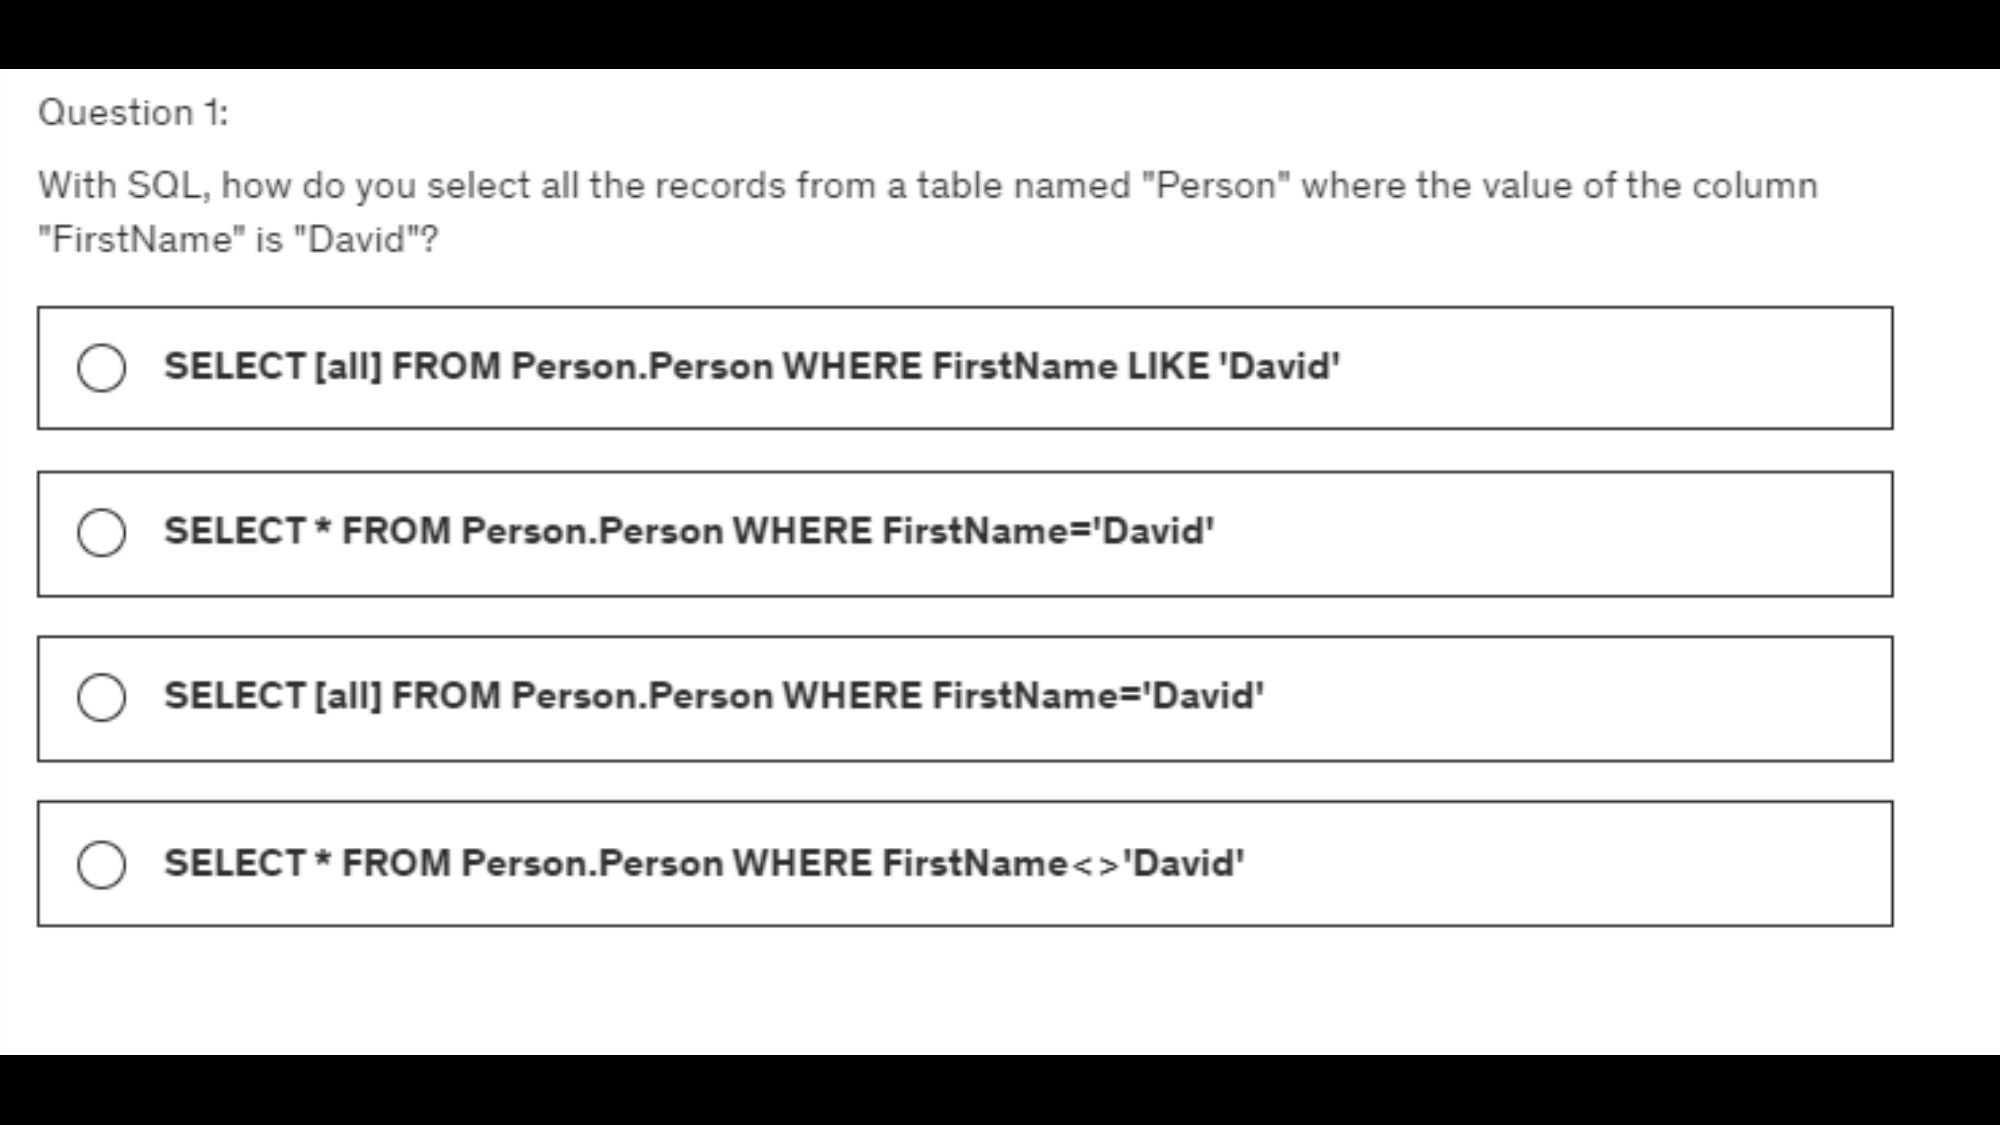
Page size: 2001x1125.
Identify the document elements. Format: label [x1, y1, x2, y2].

picture [0, 69, 2000, 1055]
